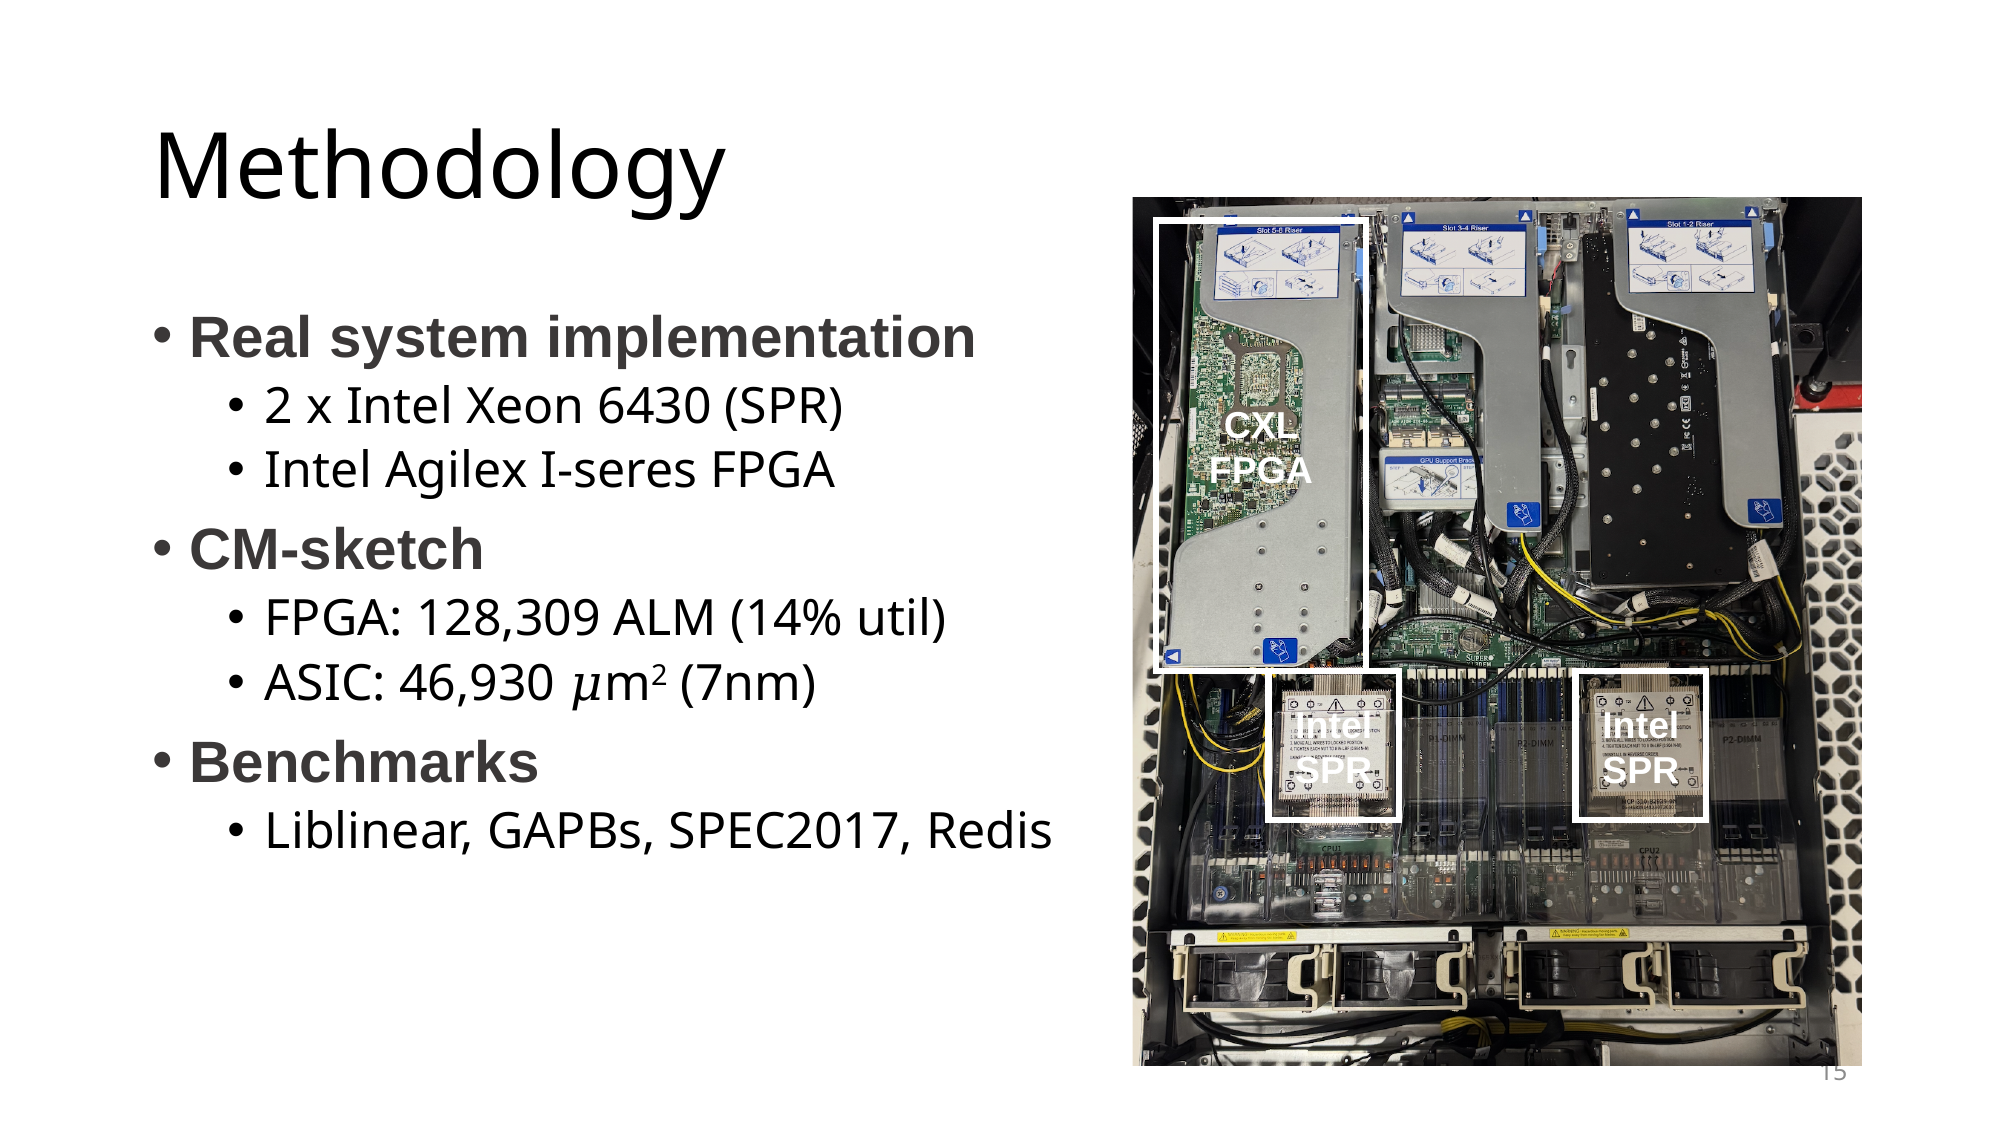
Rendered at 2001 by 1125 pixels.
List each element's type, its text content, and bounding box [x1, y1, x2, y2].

title Methodology [137, 59, 1863, 278]
list Real system implementation 2 x Intel Xeon 6430 (SPR) Intel Agilex I-seres FPGA CM-sketch FPGA: 128,309 ALM (14% util) ASIC: 46,930 𝜇m2 (7nm) Benchmarks Liblinear, GAPBs, SPEC2017, Redis [137, 299, 1112, 1043]
picture [1132, 133, 1863, 1066]
slide_number 15 [1412, 1066, 1863, 1103]
